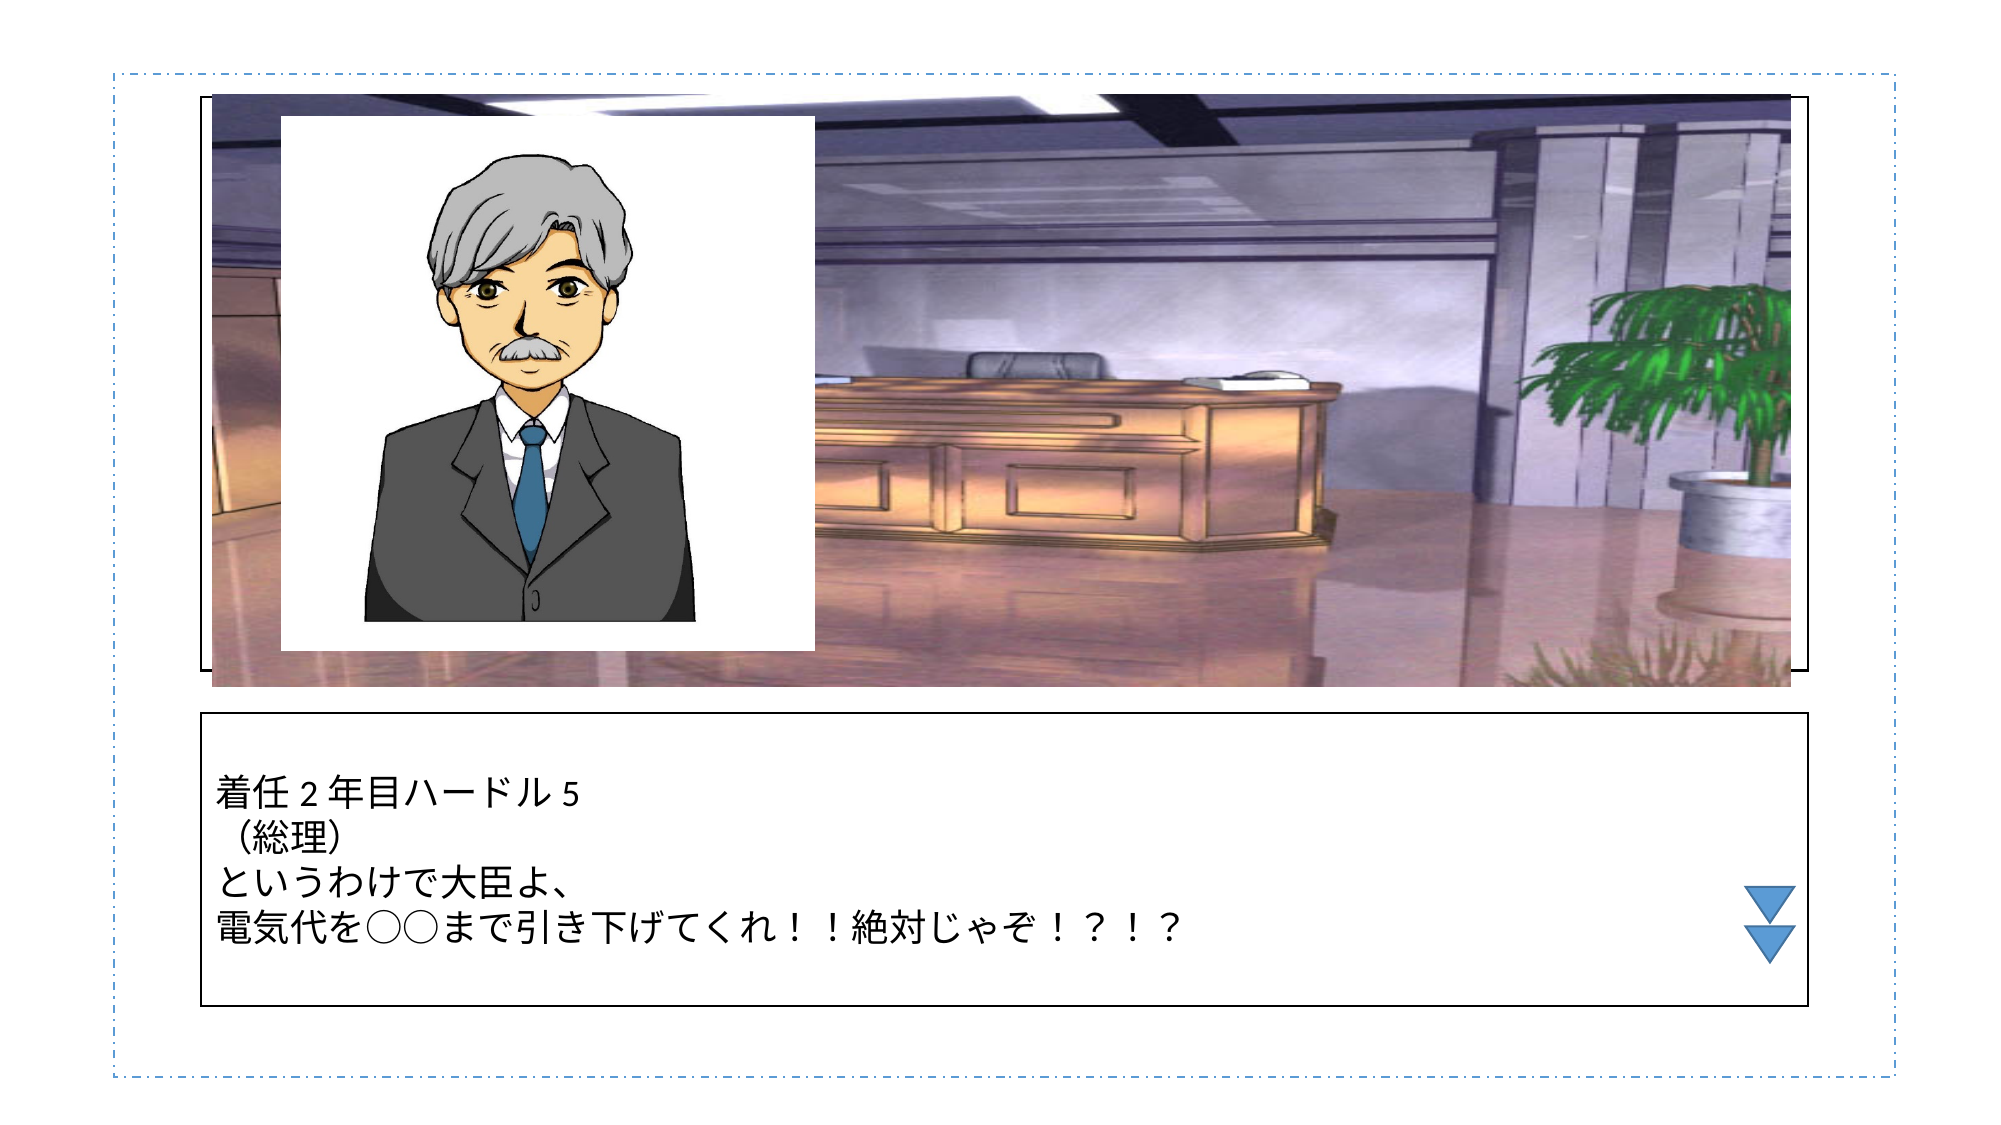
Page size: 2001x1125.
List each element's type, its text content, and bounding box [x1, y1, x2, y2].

text_box 背景（総理大臣邸） [200, 96, 211, 672]
picture [211, 94, 1791, 687]
text_box 着任2年目ハードル5 （総理） というわけで大臣よ、 電気代を○○まで引き下げてくれ！！絶対じゃぞ！？！？ [200, 712, 1809, 1007]
text_box [1743, 885, 1797, 925]
text_box 背景（総理大臣邸） [1791, 96, 1809, 672]
text_box [1743, 925, 1797, 965]
text_box [113, 73, 1896, 1078]
